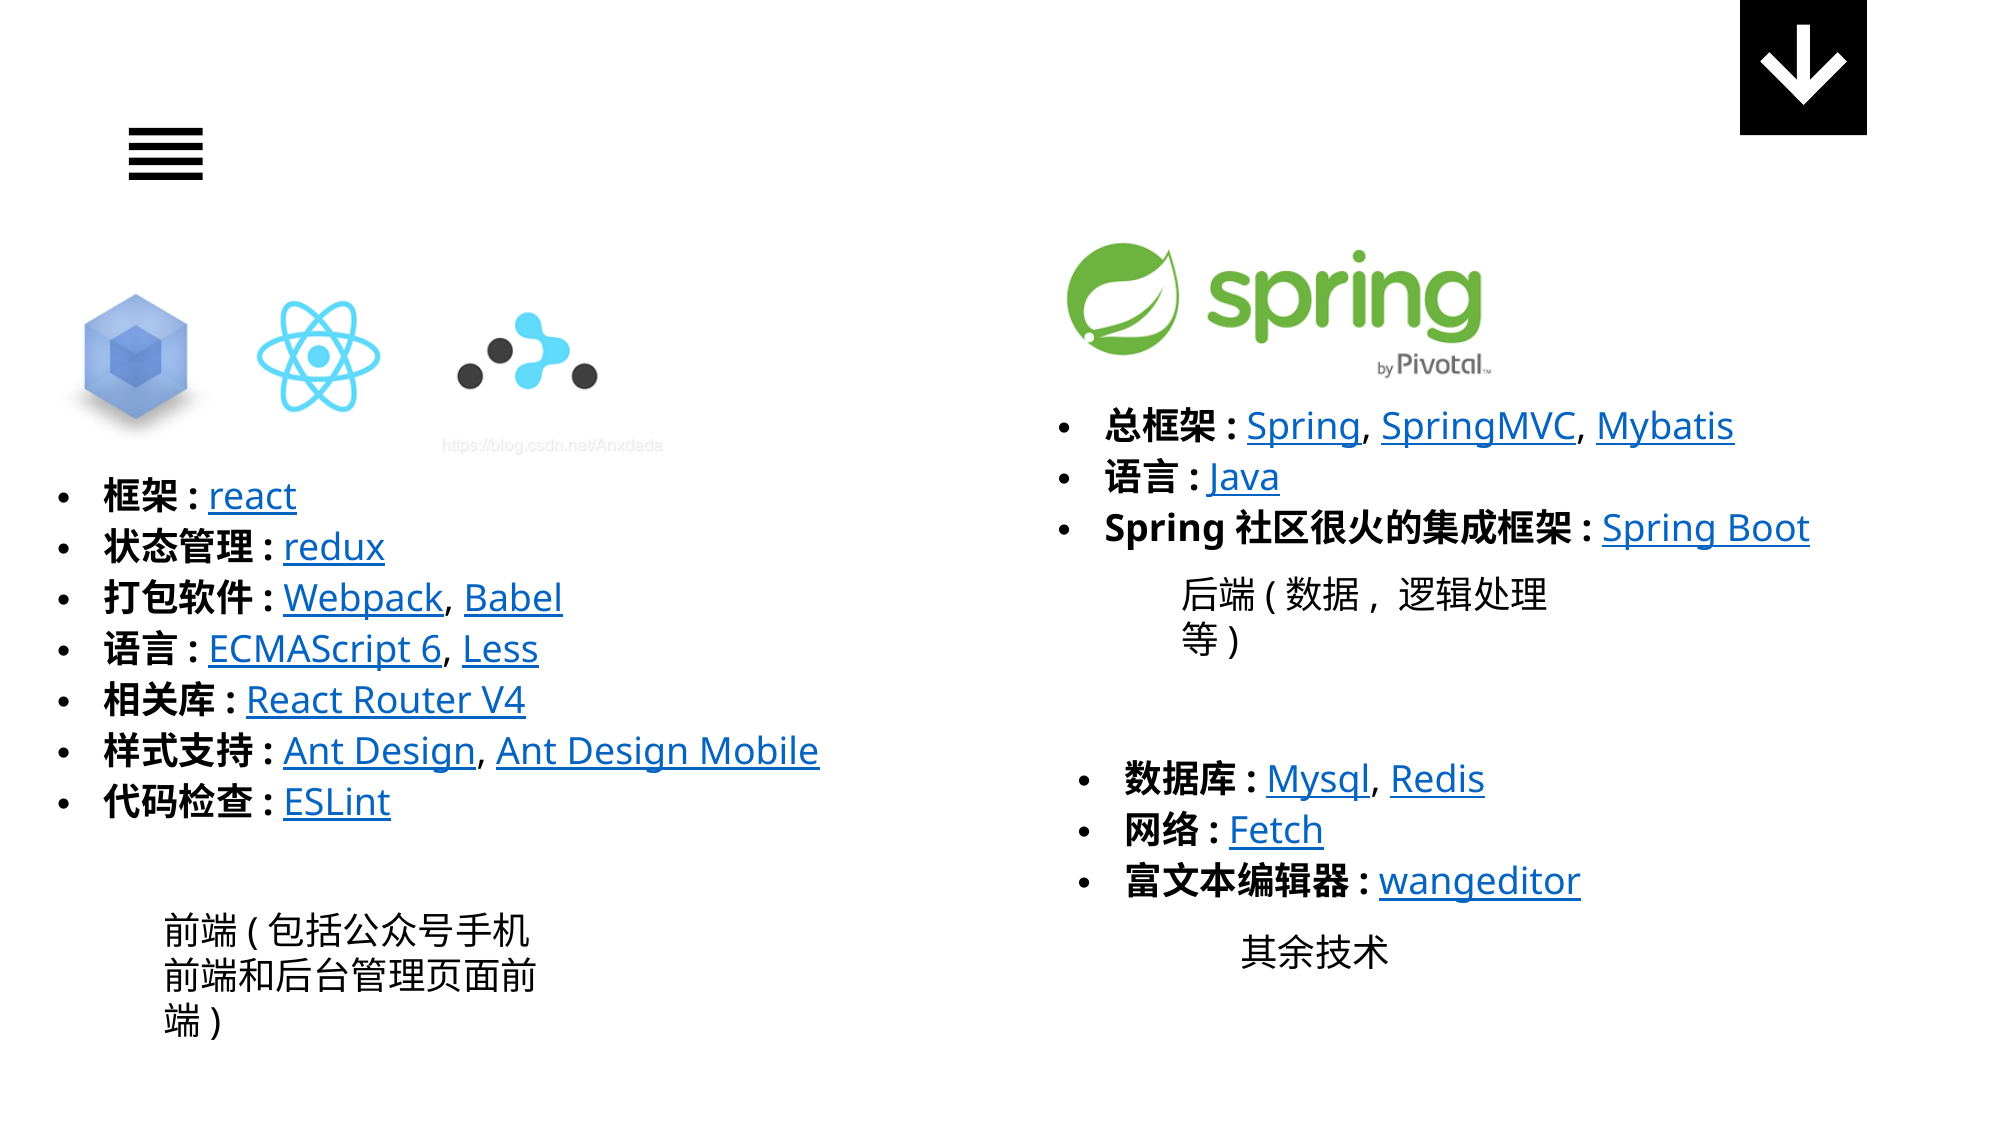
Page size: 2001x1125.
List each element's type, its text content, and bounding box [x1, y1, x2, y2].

text_box 前端(包括公众号手机前端和后台管理页面前端) [148, 899, 566, 1050]
text_box 数据库: Mysql, Redis 网络: Fetch 富文本编辑器: wangeditor [1062, 747, 1760, 916]
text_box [128, 127, 203, 180]
picture [1062, 239, 1497, 381]
text_box [1739, 0, 1868, 136]
text_box 后端(数据, 逻辑处理等) [1166, 563, 1584, 669]
text_box 其余技术 [1225, 922, 1643, 982]
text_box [1772, 24, 1835, 99]
text_box 框架: react 状态管理: redux 打包软件: Webpack, Babel 语言: ECMAScript 6, Less 相关库: React Router V4 样式支持: Ant Design, Ant Design Mobile 代码检查: ESLint [42, 464, 914, 837]
picture [0, 239, 673, 465]
text_box 总框架: Spring, SpringMVC, Mybatis 语言: Java Spring社区很火的集成框架: Spring Boot [1043, 394, 1882, 608]
